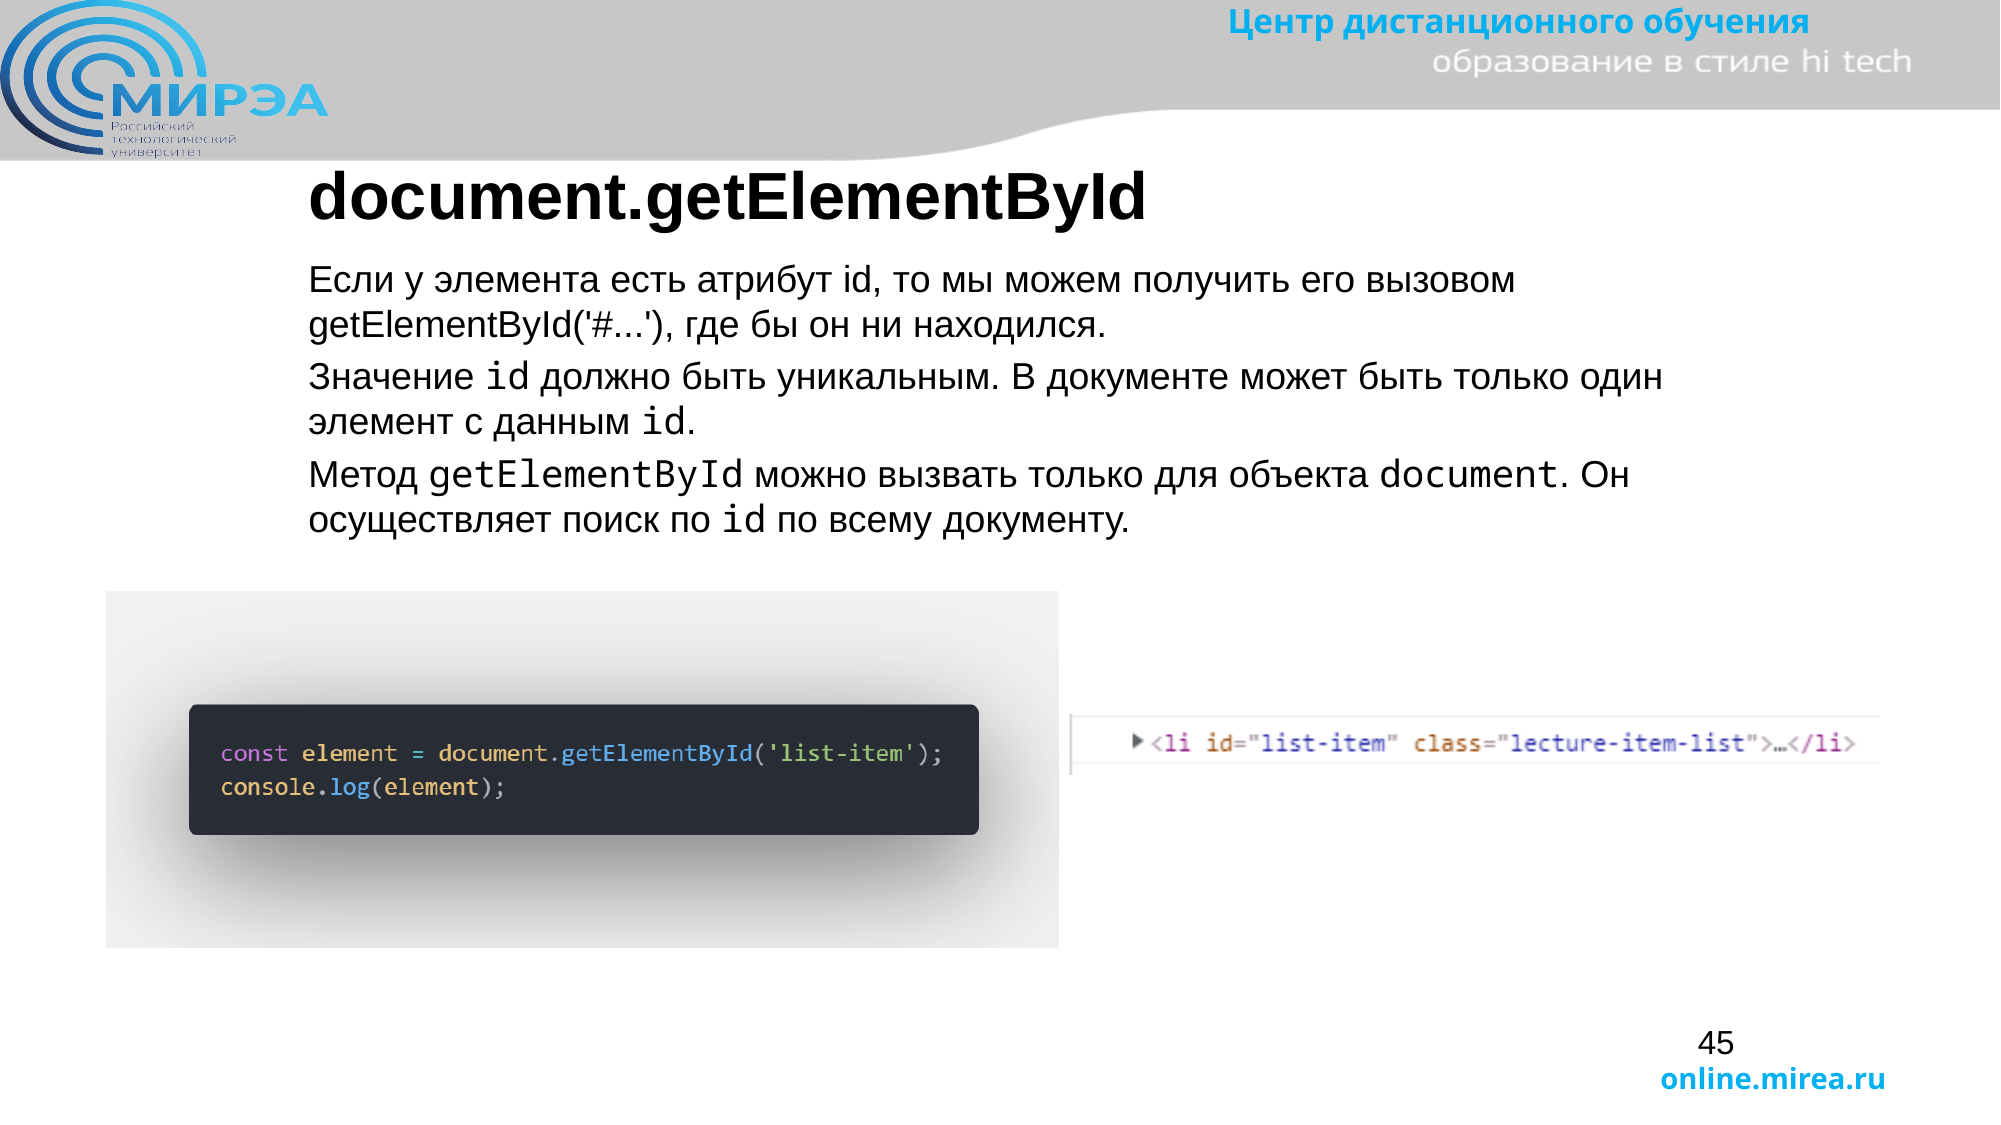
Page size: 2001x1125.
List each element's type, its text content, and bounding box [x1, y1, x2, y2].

text_box 45 [1400, 1013, 1750, 1058]
picture [106, 591, 1059, 948]
picture [1064, 714, 1880, 775]
text_box Если у элемента есть атрибут id, то мы можем получить его вызовом getElementById('#...'), где бы он ни находился. Значение id должно быть уникальным. В документе может быть только один элемент с данным id. Метод getElementById можно вызвать только для объекта document. Он осуществляет поиск по id по всему документу. [293, 247, 1792, 562]
text_box document.getElementById [293, 145, 1737, 241]
picture [0, 0, 329, 159]
